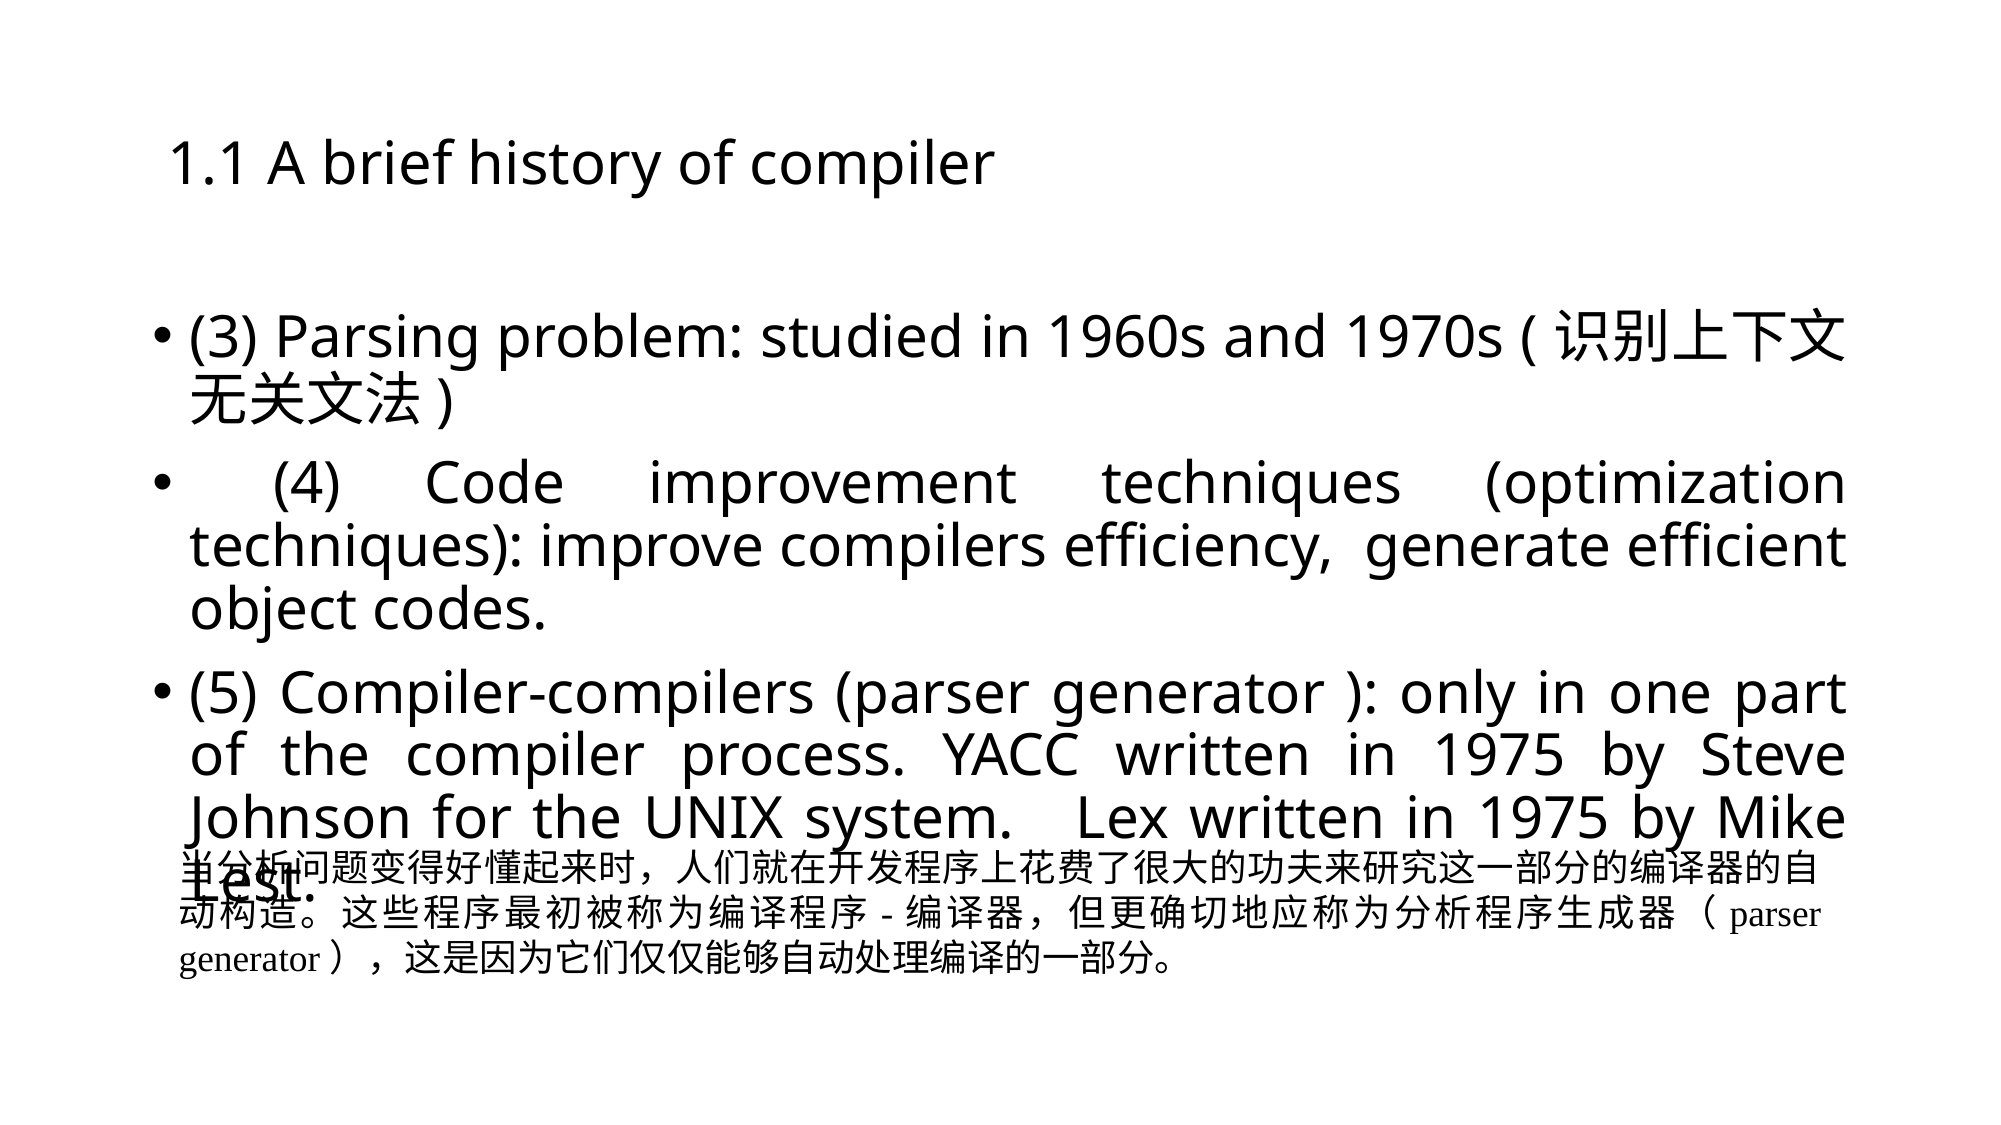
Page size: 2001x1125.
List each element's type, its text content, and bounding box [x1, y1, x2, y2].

title 1.1 A brief history of compiler [137, 59, 1863, 278]
list (3) Parsing problem: studied in 1960s and 1970s (识别上下文无关文法) (4) Code improvement techniques (optimization techniques): improve compilers efficiency, generate efficient object codes. (5) Compiler-compilers (parser generator ): only in one part of the compiler process. YACC written in 1975 by Steve Johnson for the UNIX system. Lex written in 1975 by Mike Lest. [137, 299, 1863, 1014]
text_box 当分析问题变得好懂起来时，人们就在开发程序上花费了很大的功夫来研究这一部分的编译器的自动构造。这些程序最初被称为编译程序-编译器，但更确切地应称为分析程序生成器（parser generator），这是因为它们仅仅能够自动处理编译的一部分。 [163, 836, 1837, 986]
